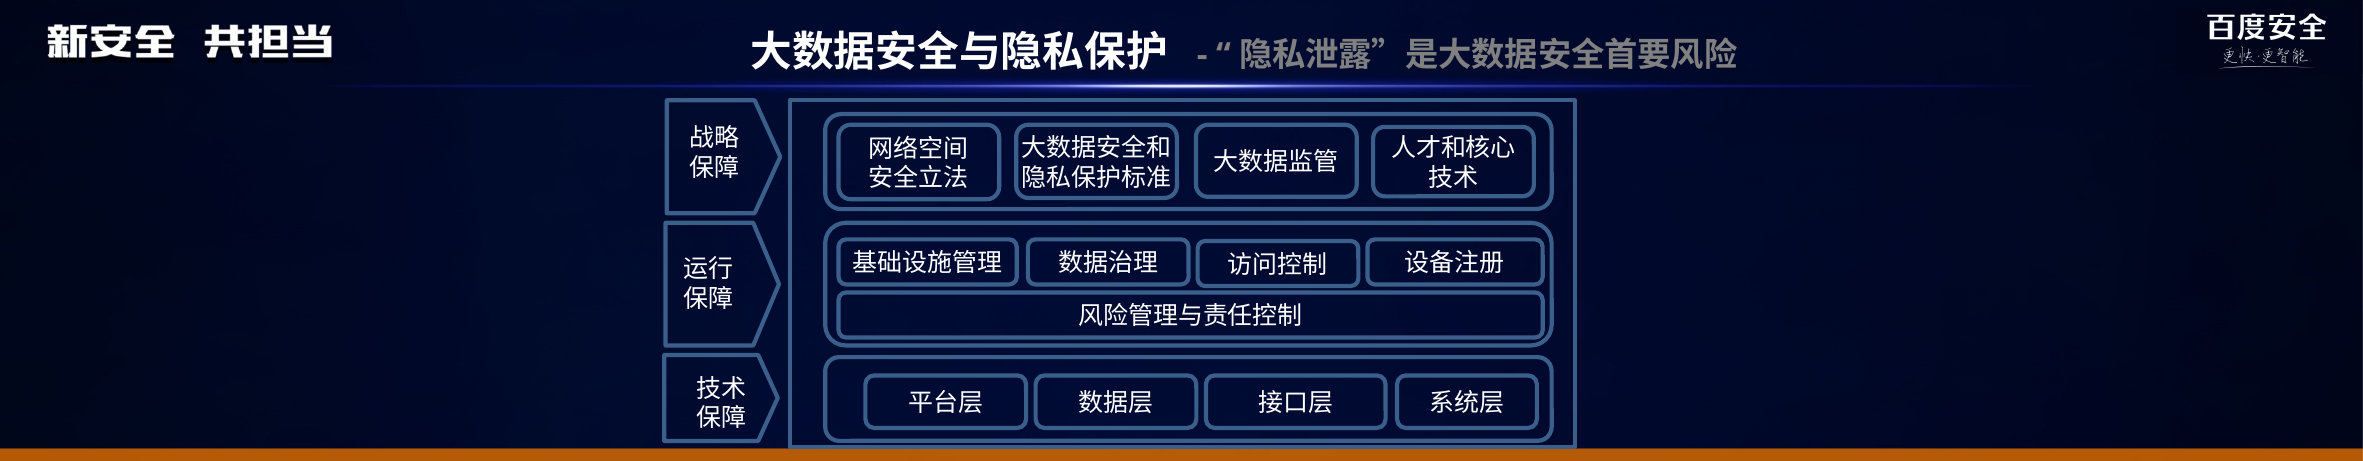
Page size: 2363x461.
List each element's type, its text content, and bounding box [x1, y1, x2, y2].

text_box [661, 100, 1575, 448]
picture [0, 0, 2363, 461]
title 大数据安全与隐私保护 - “隐私泄露”是大数据安全首要风险 [732, 11, 1818, 89]
